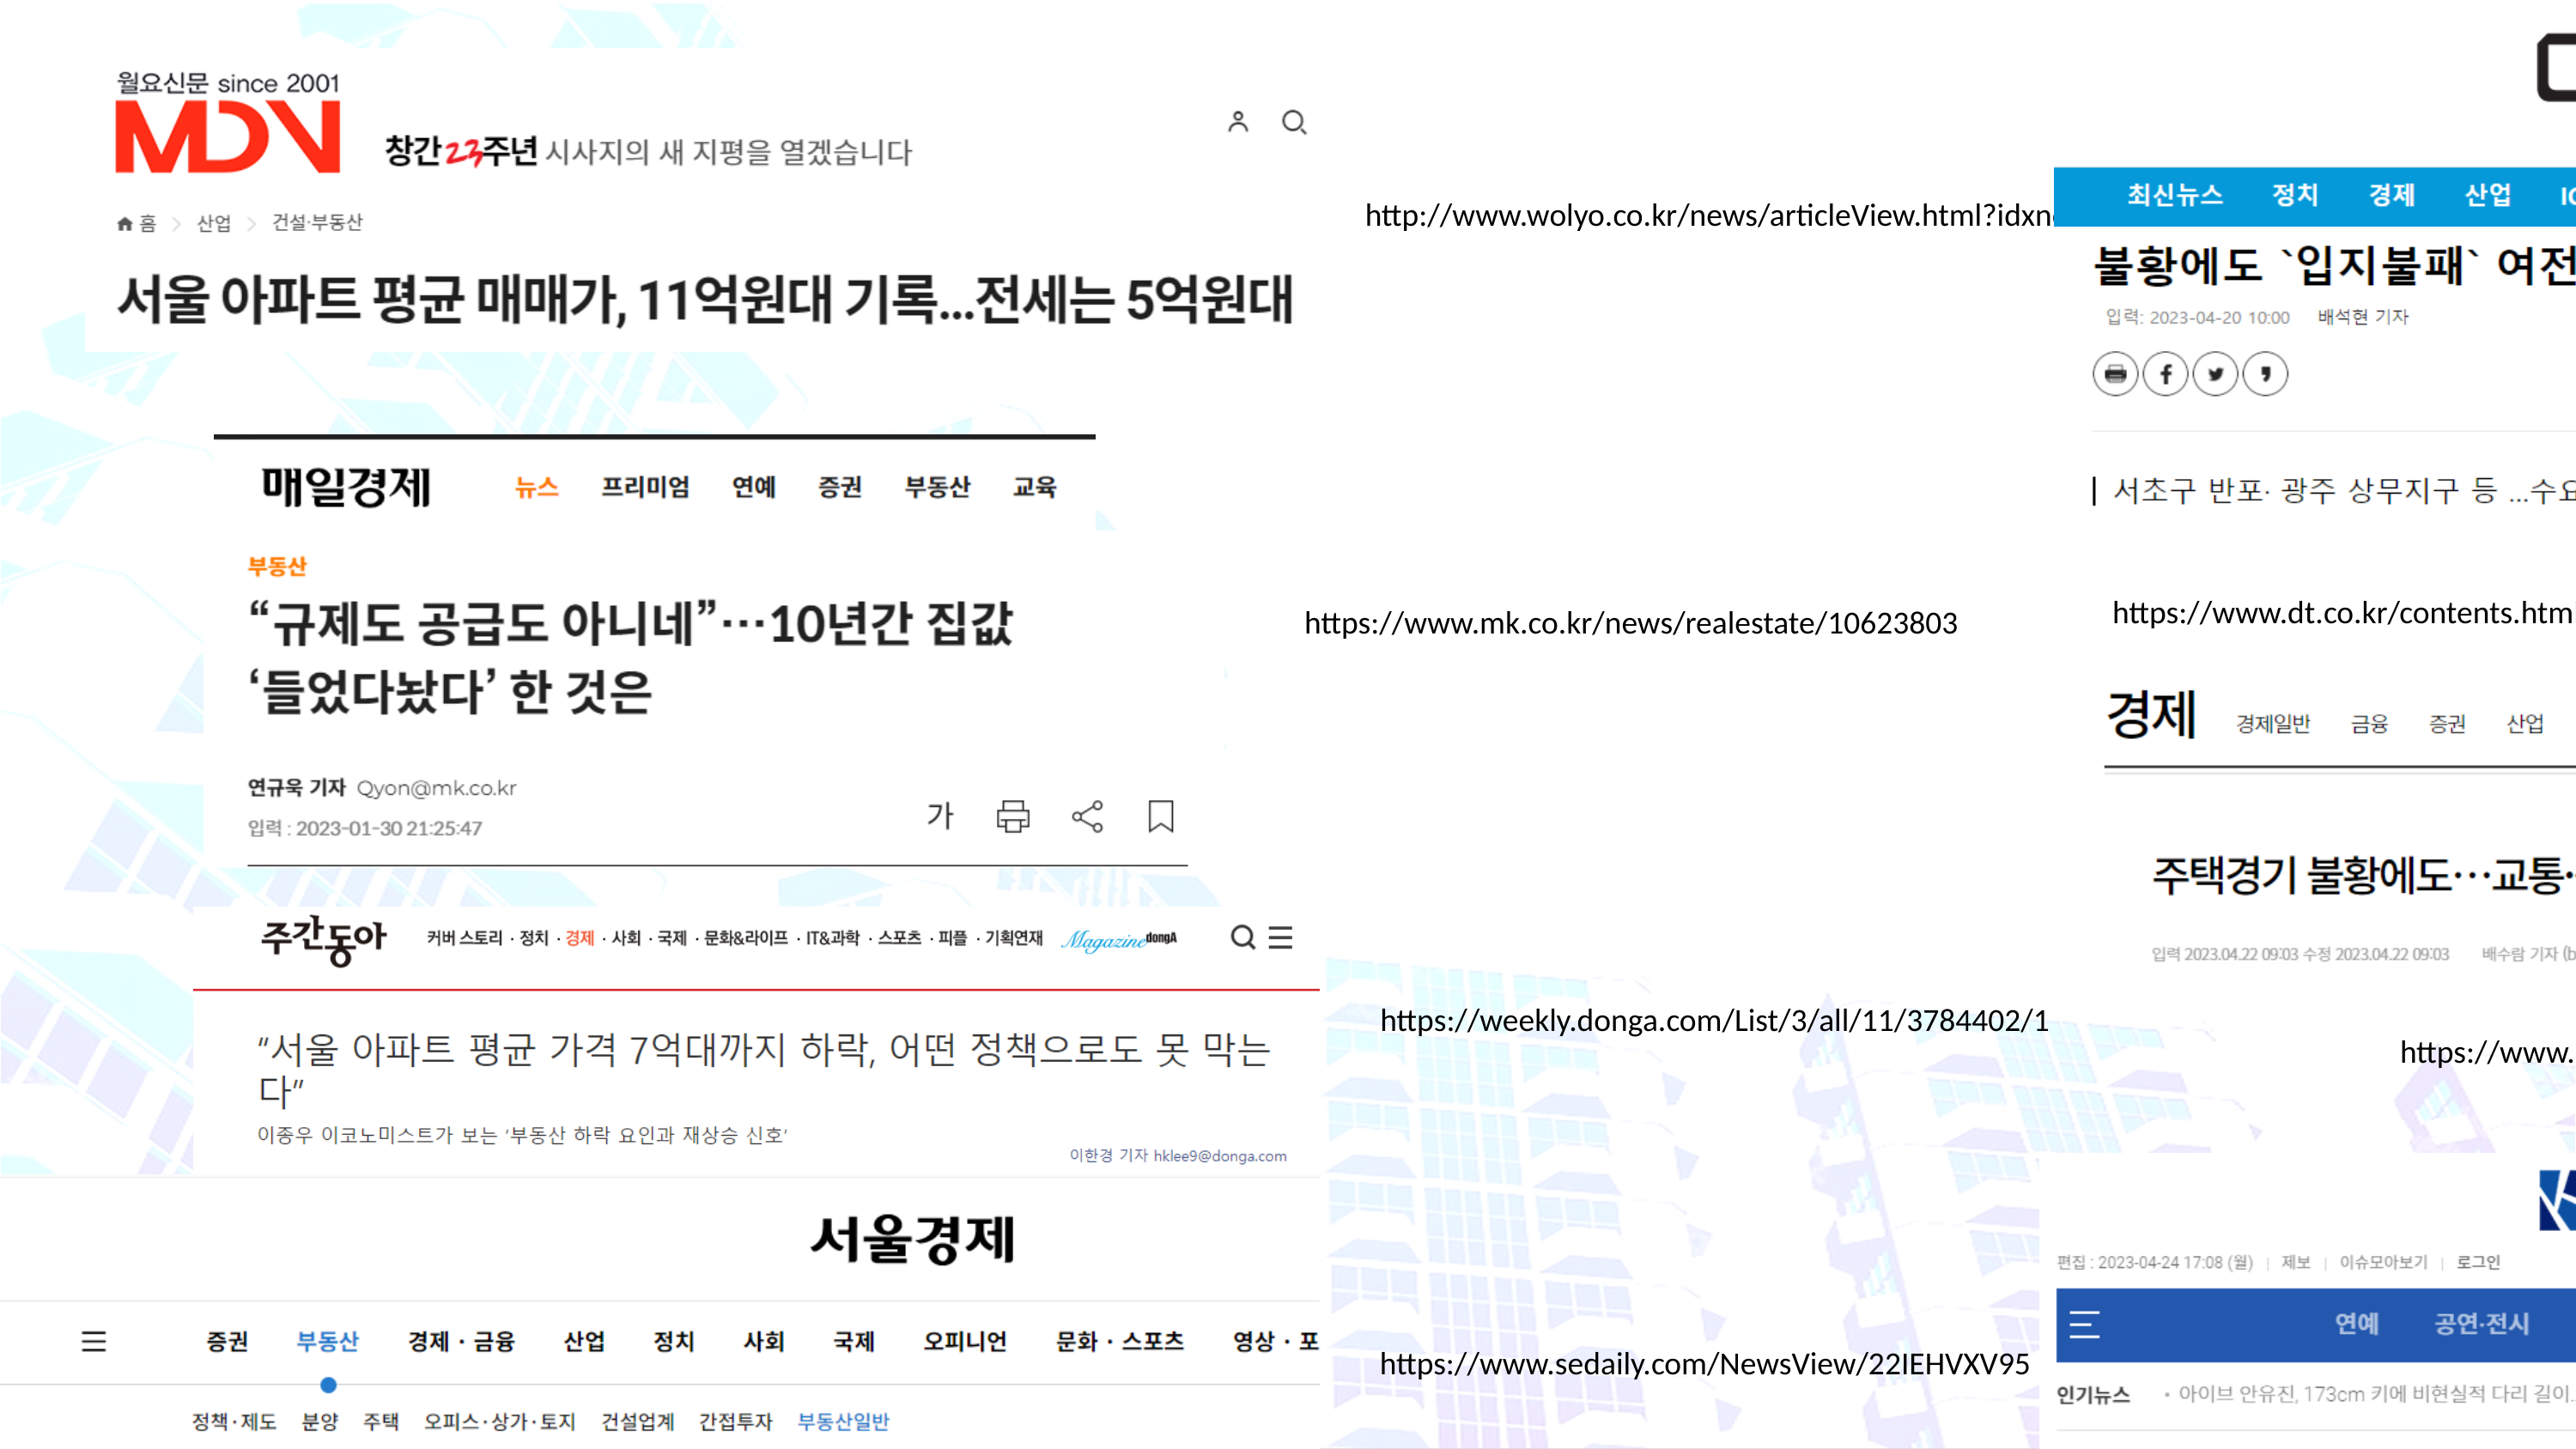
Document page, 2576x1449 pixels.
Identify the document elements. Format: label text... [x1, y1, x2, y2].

text_box https://www.dt.co.kr/contents.html?article_no=2023042002109923065001&ref=naver [2099, 585, 2576, 636]
text_box https://www.mk.co.kr/news/realestate/10623803 [1291, 595, 1971, 647]
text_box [2054, 0, 2576, 530]
text_box http://www.wolyo.co.kr/news/articleView.html?idxno=223447 [1352, 187, 2050, 239]
picture [0, 0, 2576, 1449]
text_box https://www.sedaily.com/NewsView/22IEHVXV95 [1367, 1336, 2034, 1387]
text_box https://www.dailian.co.kr/news/view/1225765/?sc=Naver [2387, 1024, 2576, 1076]
text_box https://weekly.donga.com/List/3/all/11/3784402/1 [1367, 992, 2063, 1044]
